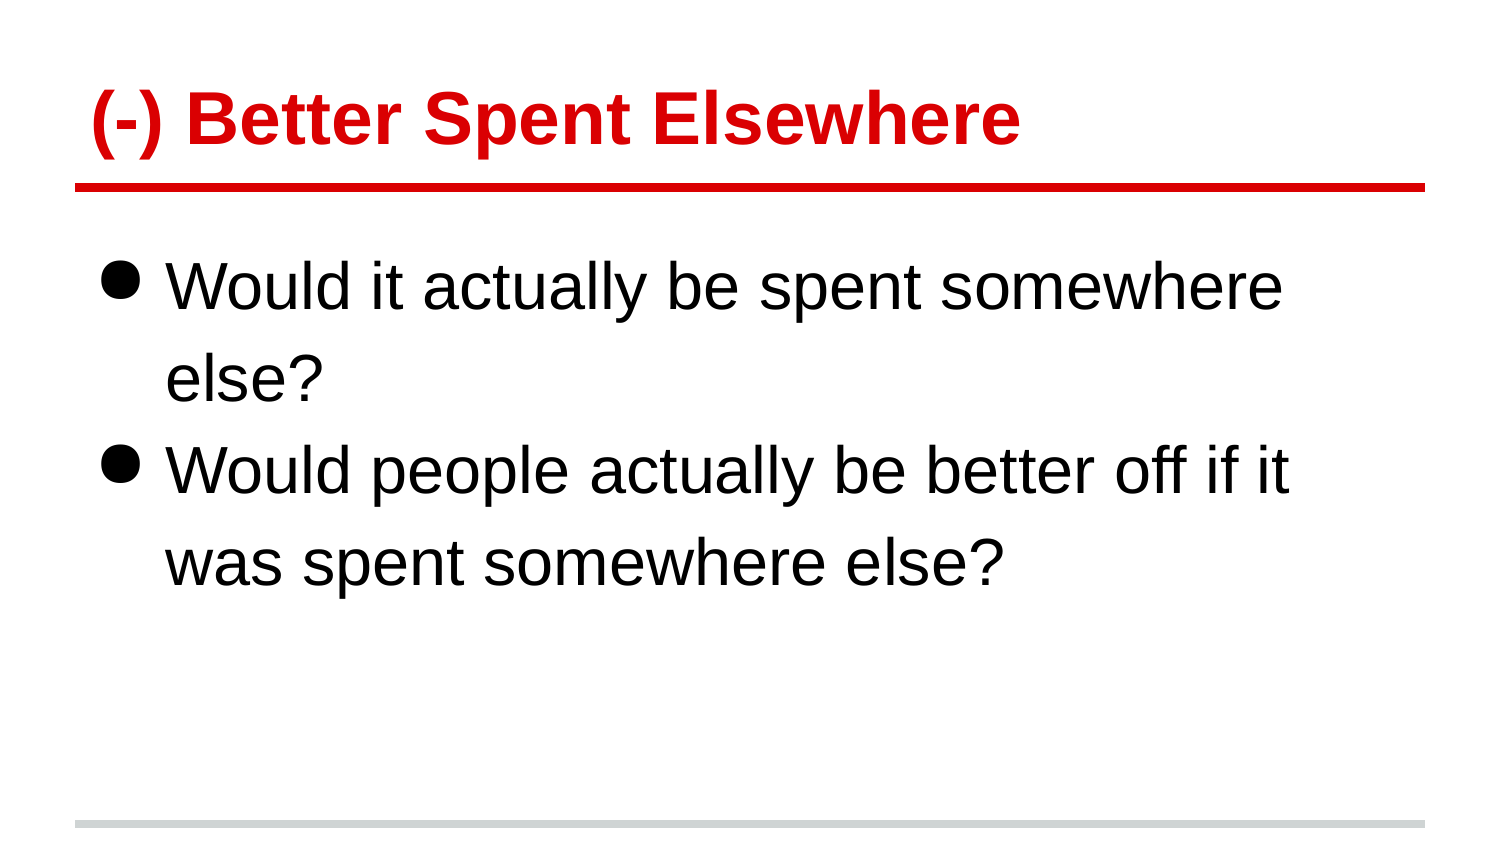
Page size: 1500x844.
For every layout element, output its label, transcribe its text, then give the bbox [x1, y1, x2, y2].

title (-) Better Spent Elsewhere [75, 33, 1425, 175]
text_box Would it actually be spent somewhere else? Would people actually be better off if it was spent somewhere else? [74, 216, 1425, 808]
